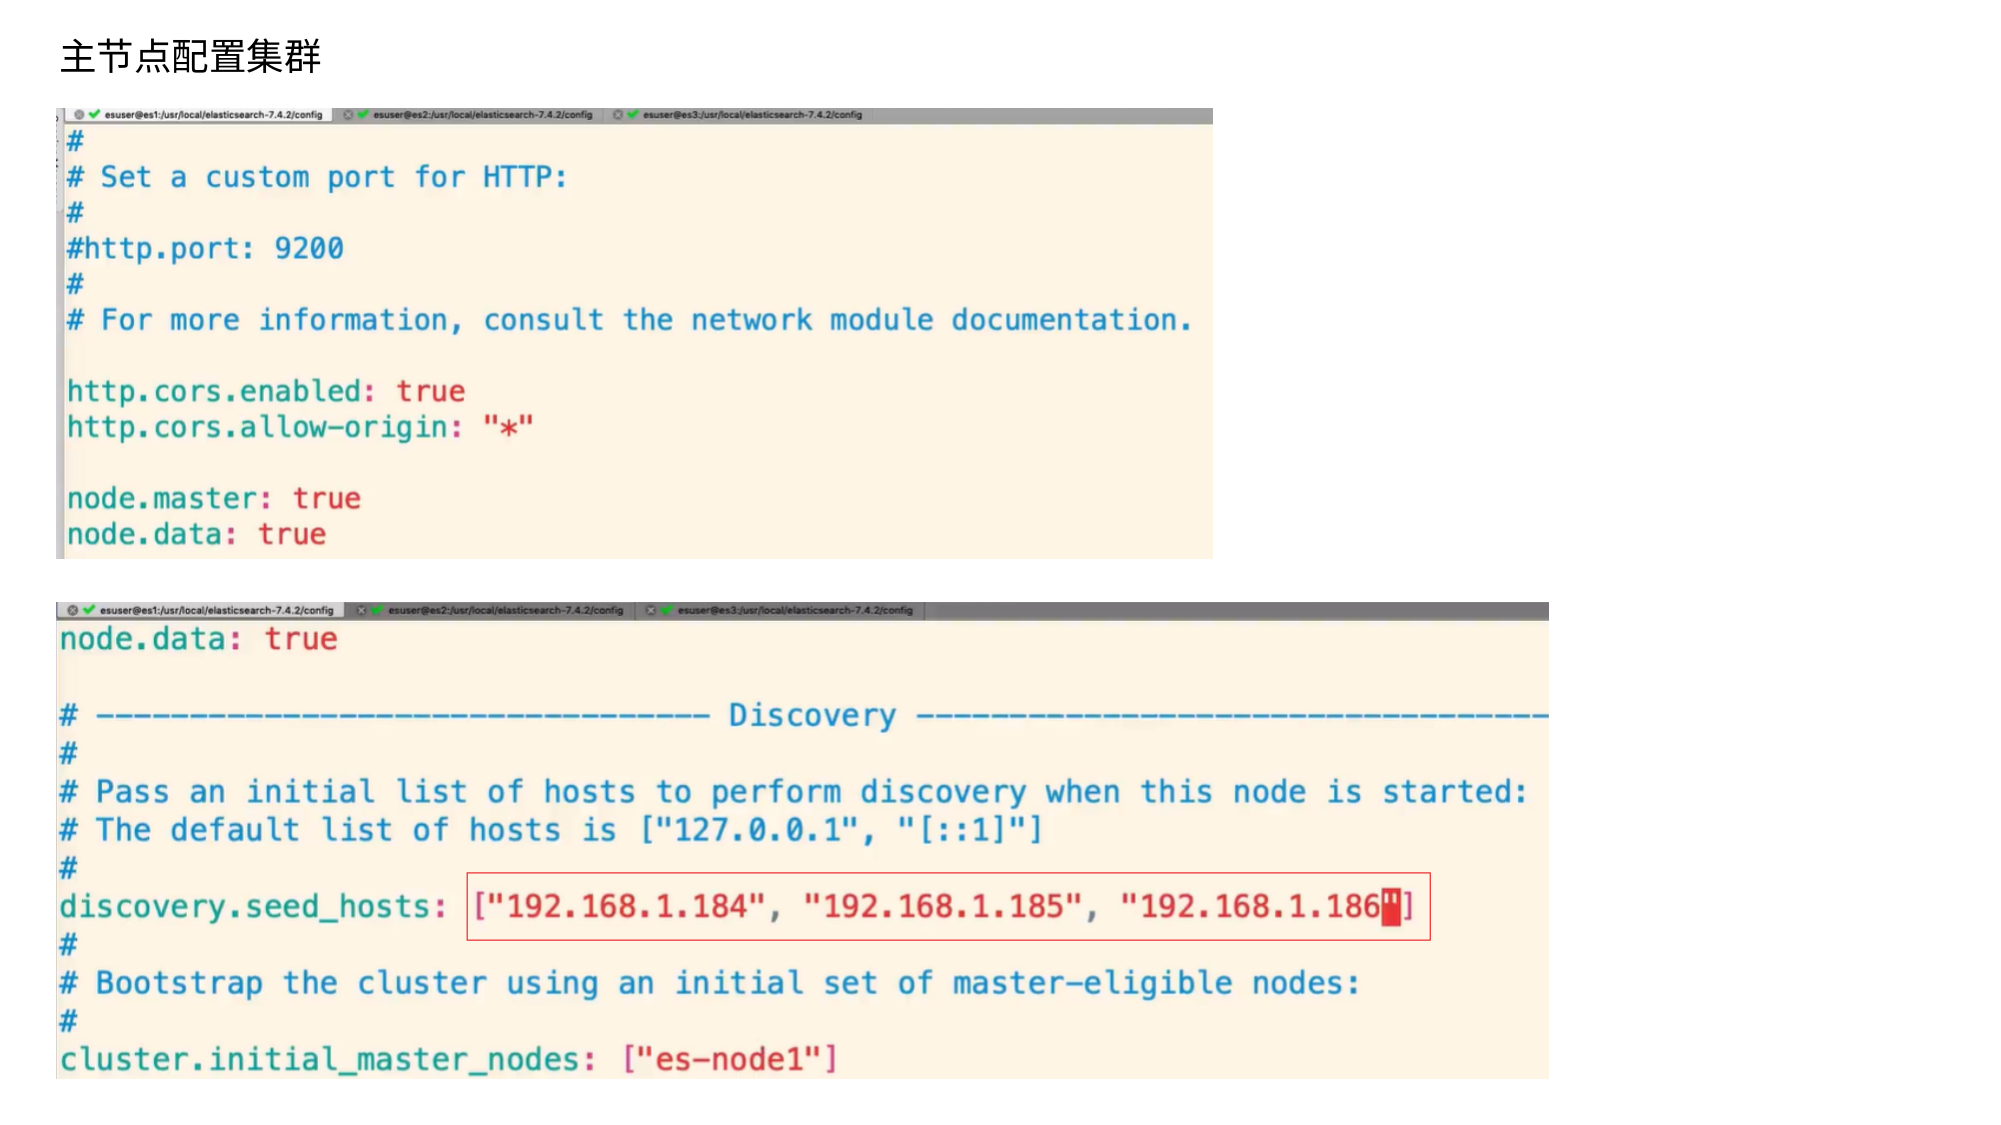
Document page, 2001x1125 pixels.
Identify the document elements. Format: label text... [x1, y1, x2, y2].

picture [56, 602, 1549, 1079]
picture [56, 108, 1213, 559]
text_box 主节点配置集群 [44, 25, 385, 86]
